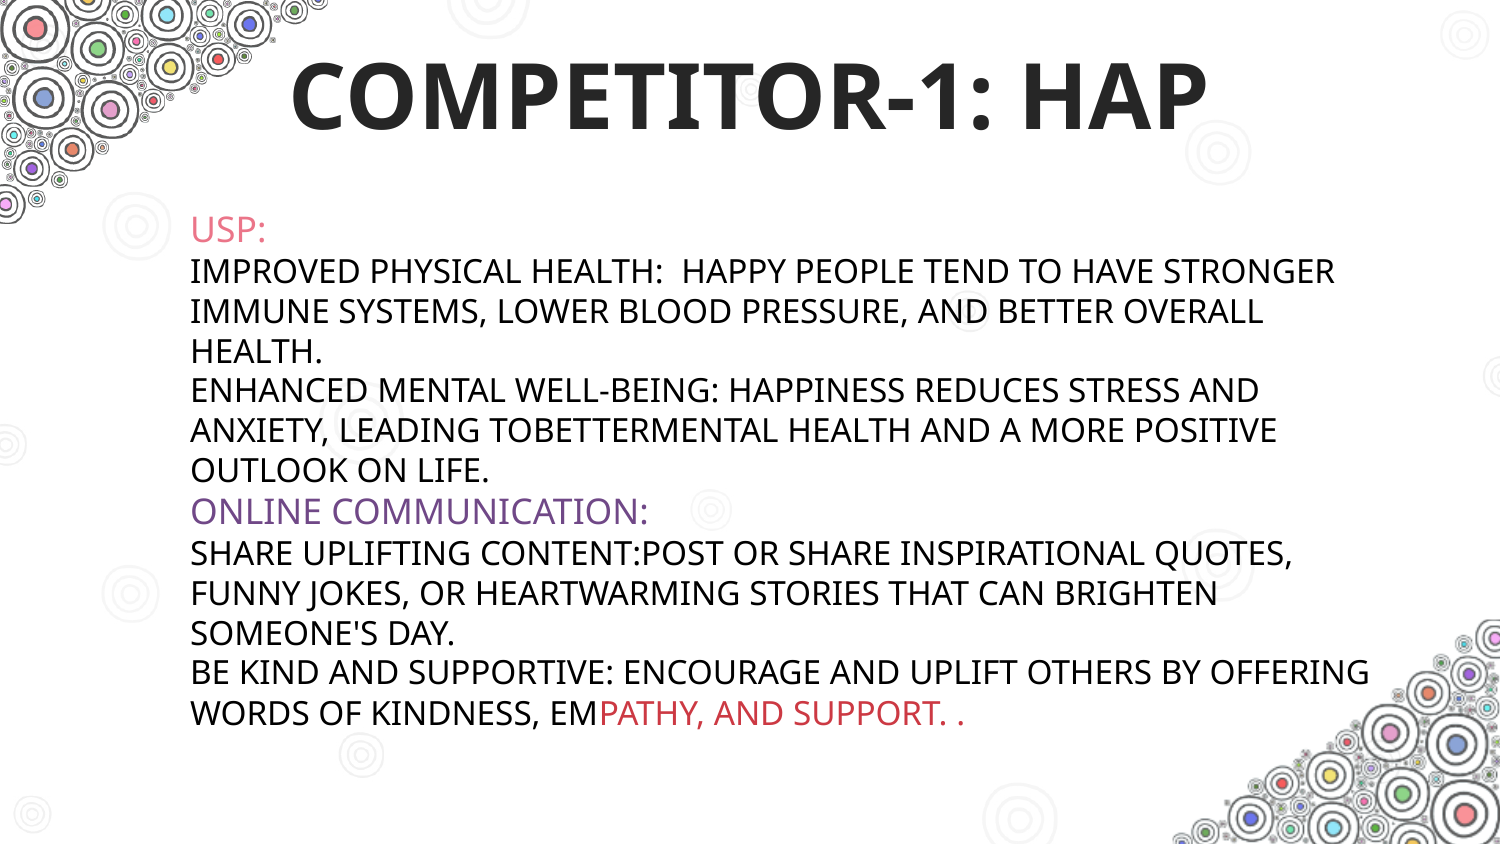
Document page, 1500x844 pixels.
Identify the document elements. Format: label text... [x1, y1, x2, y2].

subtitle USP: Improved physical health: Happy people tend to have stronger immune systems, lower blood pressure, and better overall health. Enhanced mental well-being: Happiness reduces stress and anxiety, leading tobettermental health and a more positive outlook on life. online communication: Share uplifting content:Post or share inspirational quotes, funny jokes, or heartwarming stories that can brighten someone's day. Be kind and supportive: Encourage and uplift others by offering words of kindness, empathy, and support. . [190, 207, 1405, 751]
picture [0, 0, 1500, 844]
title Competitor-1: Hap [221, 72, 1278, 156]
picture [1173, 620, 1500, 844]
